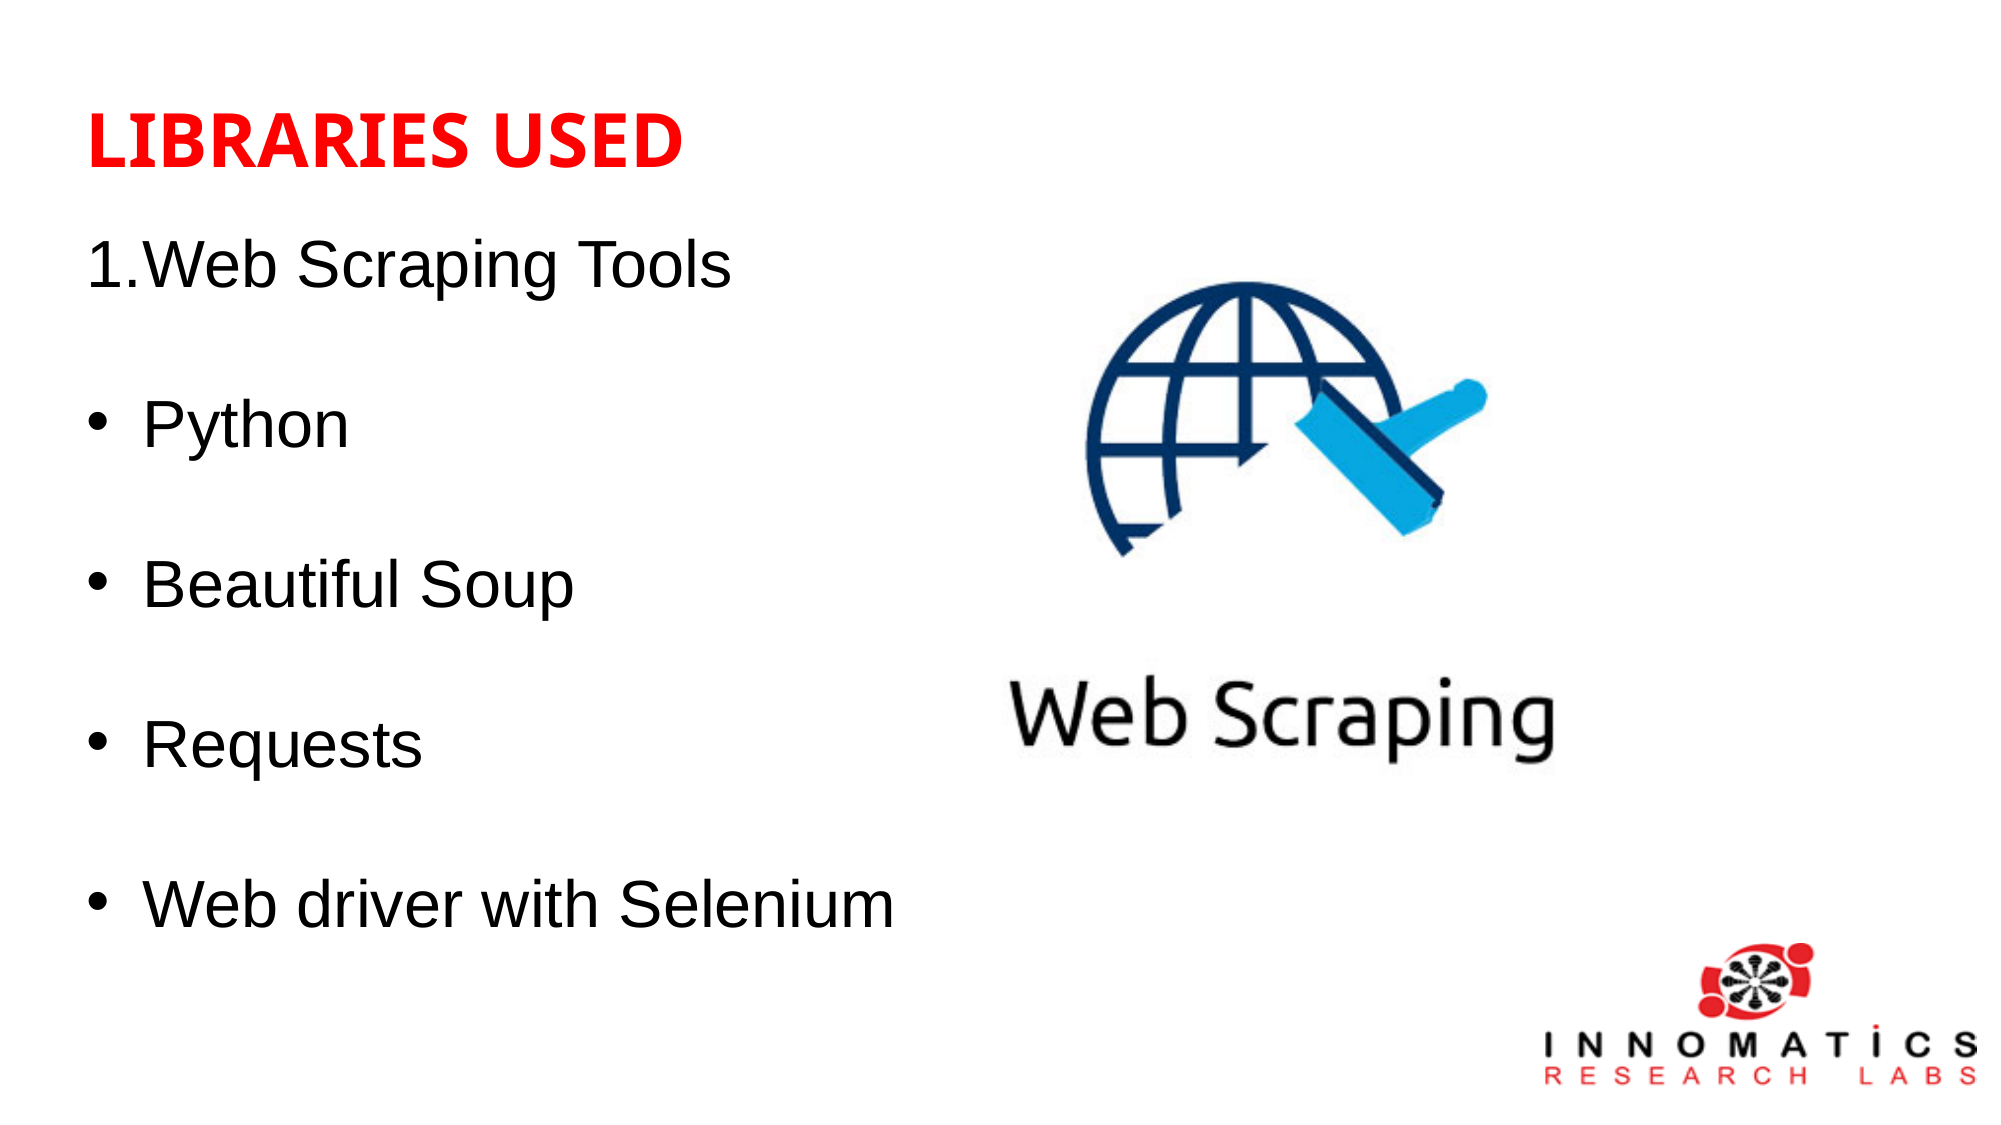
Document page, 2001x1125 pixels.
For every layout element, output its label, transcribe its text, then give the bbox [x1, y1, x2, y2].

picture [987, 212, 1579, 833]
picture [1544, 943, 1977, 1092]
text_box Web Scraping Tools Python Beautiful Soup Requests Web driver with Selenium [71, 213, 970, 949]
text_box LIBRARIES USED [70, 85, 942, 191]
